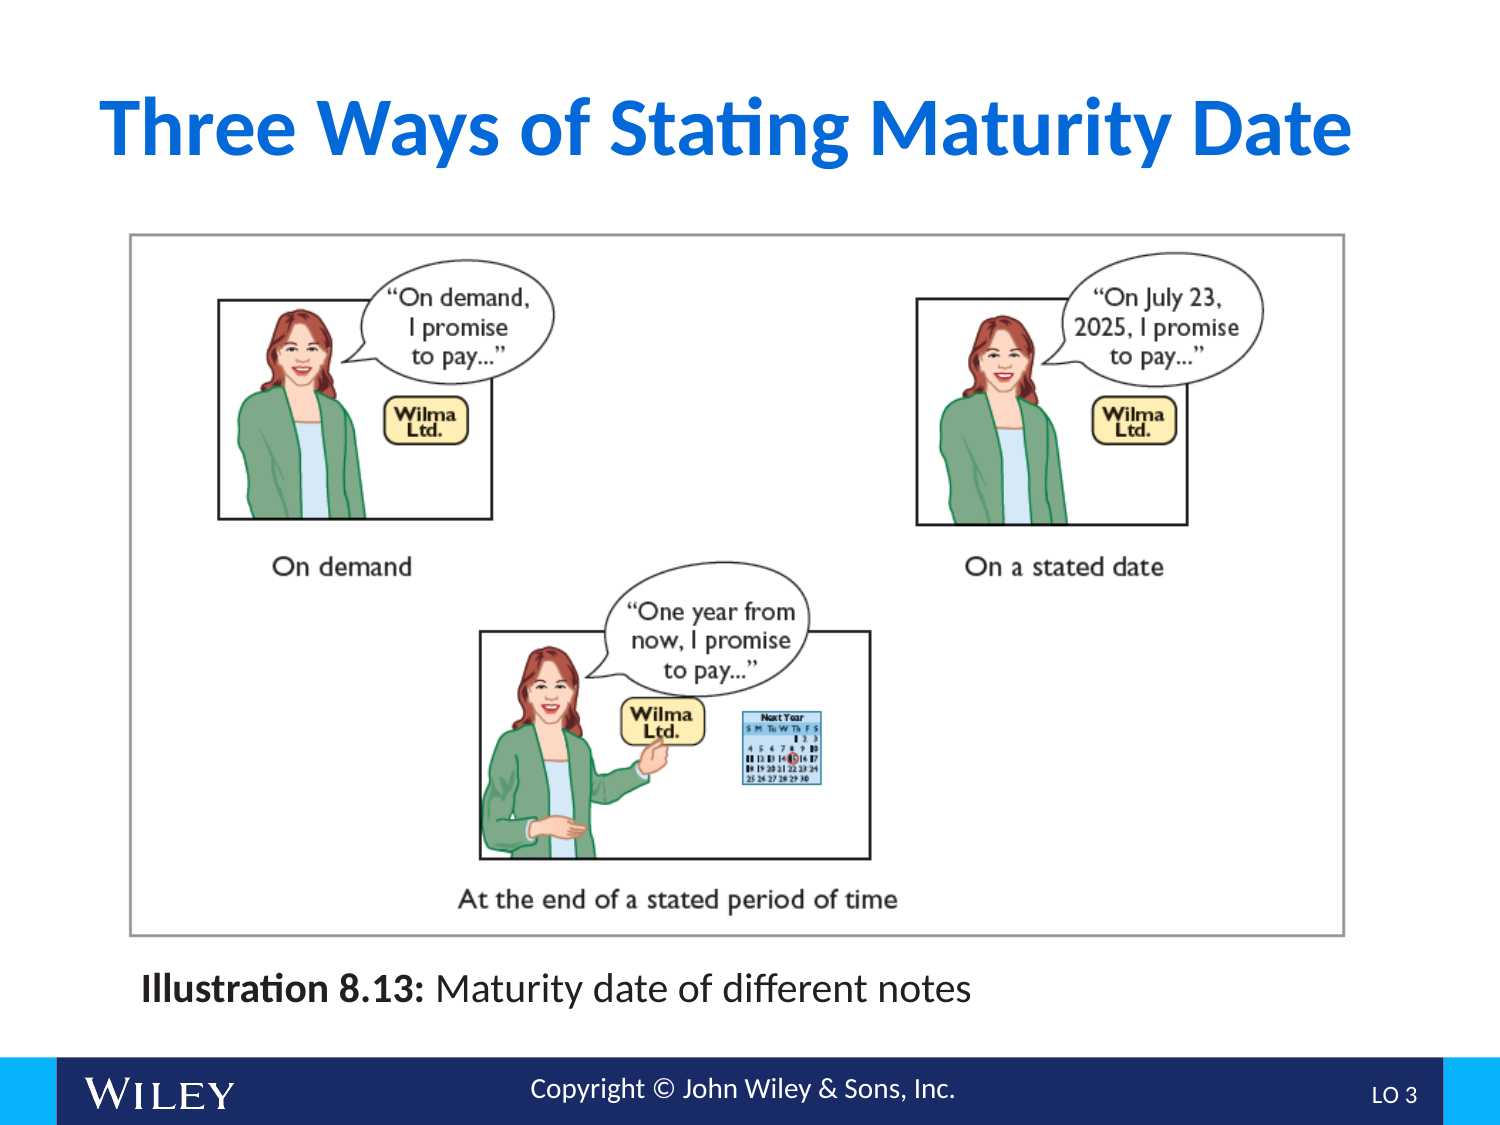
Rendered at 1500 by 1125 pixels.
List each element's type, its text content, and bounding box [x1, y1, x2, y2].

title Three Ways of Stating Maturity Date [84, 75, 1416, 215]
list Illustration 8.13: Maturity date of different notes [125, 953, 1240, 1034]
picture [125, 228, 1351, 943]
list L O 3 [1309, 1065, 1433, 1125]
